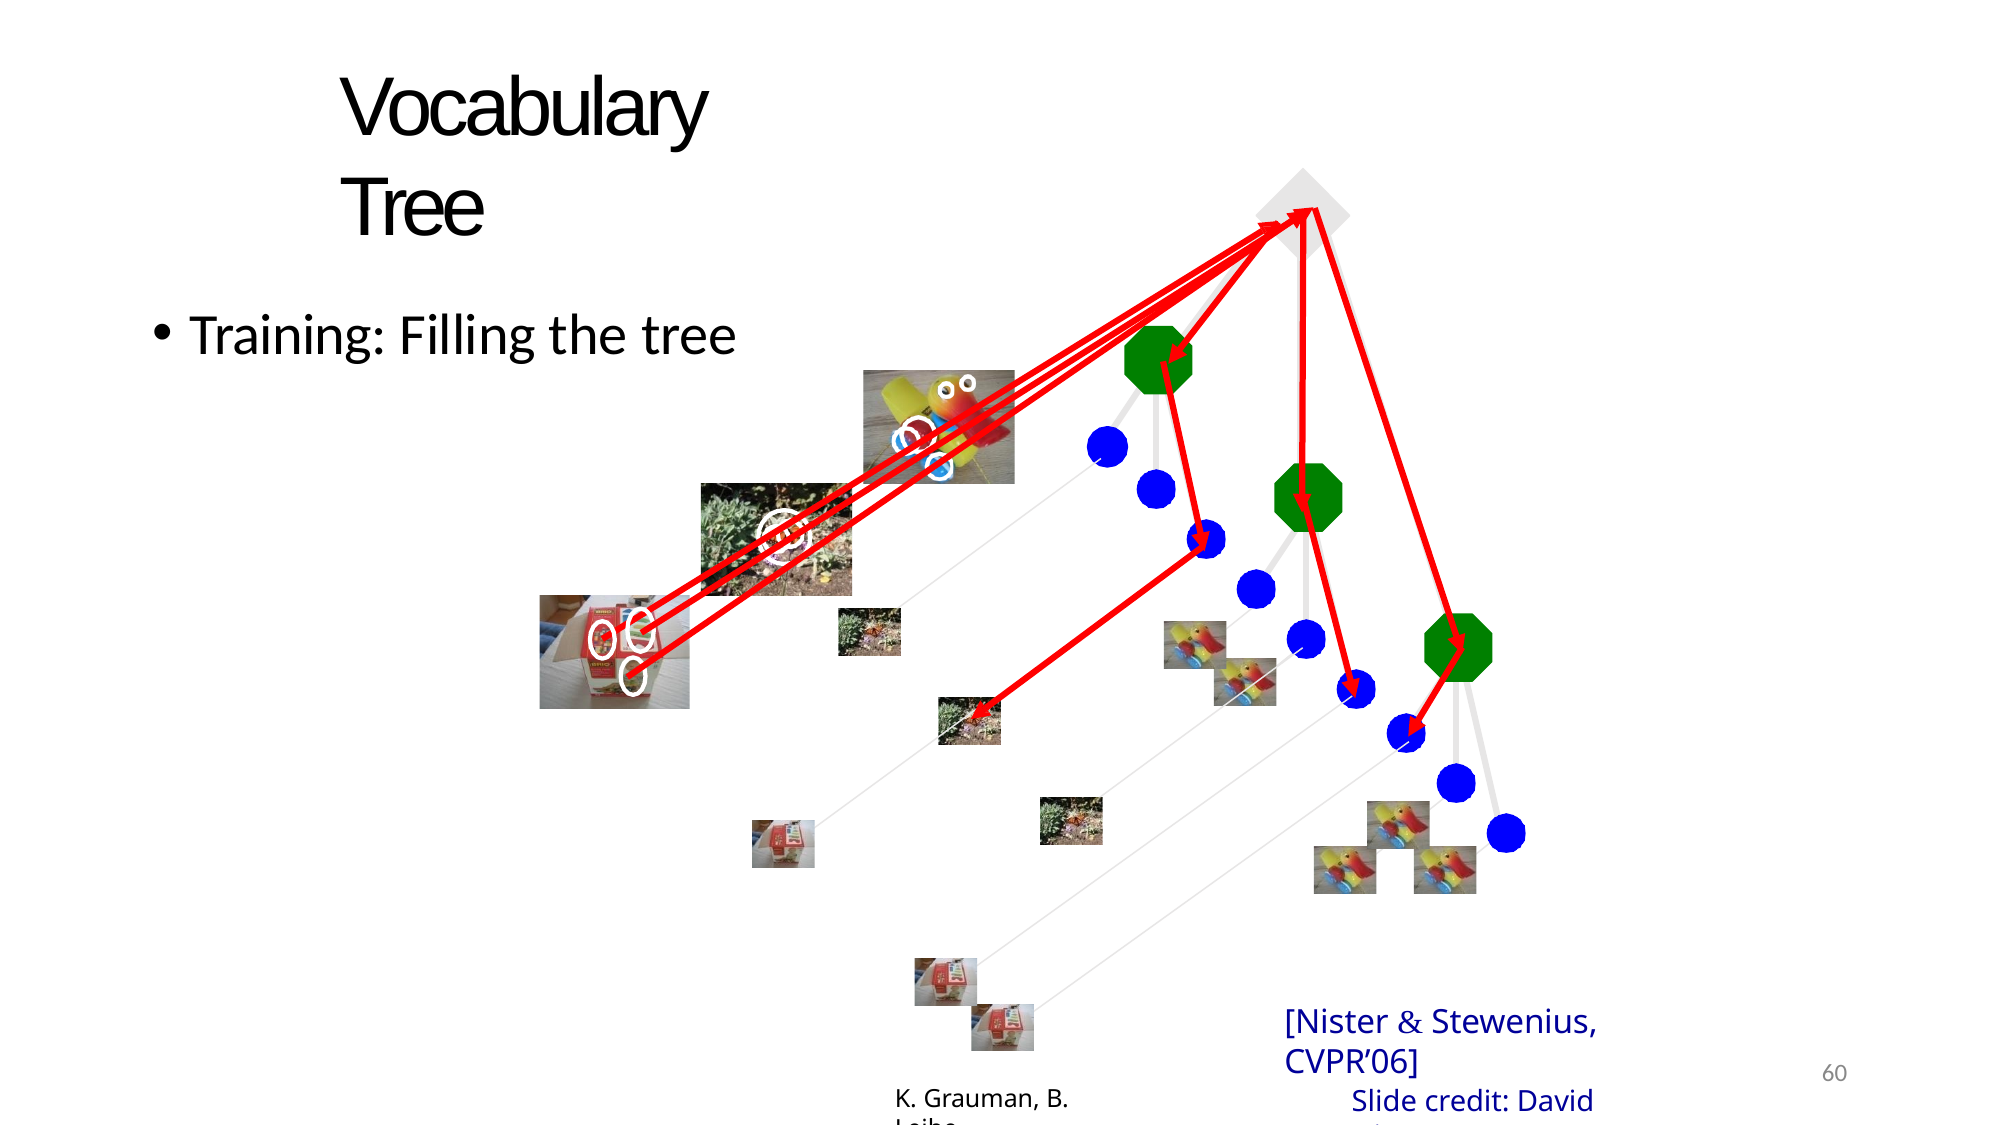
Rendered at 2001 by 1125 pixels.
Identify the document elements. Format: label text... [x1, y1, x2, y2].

text_box [Nister & Stewenius, CVPR’06] [1282, 1000, 1744, 1081]
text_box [539, 167, 1527, 1052]
text_box K. Grauman, B. Leibe [892, 1081, 1138, 1125]
title Vocabulary Tree [337, 50, 876, 253]
text_box Slide credit: David Nister [1349, 1081, 1682, 1125]
slide_number 60 [1815, 1060, 1854, 1125]
text_box Training: Filling the tree [150, 294, 534, 367]
